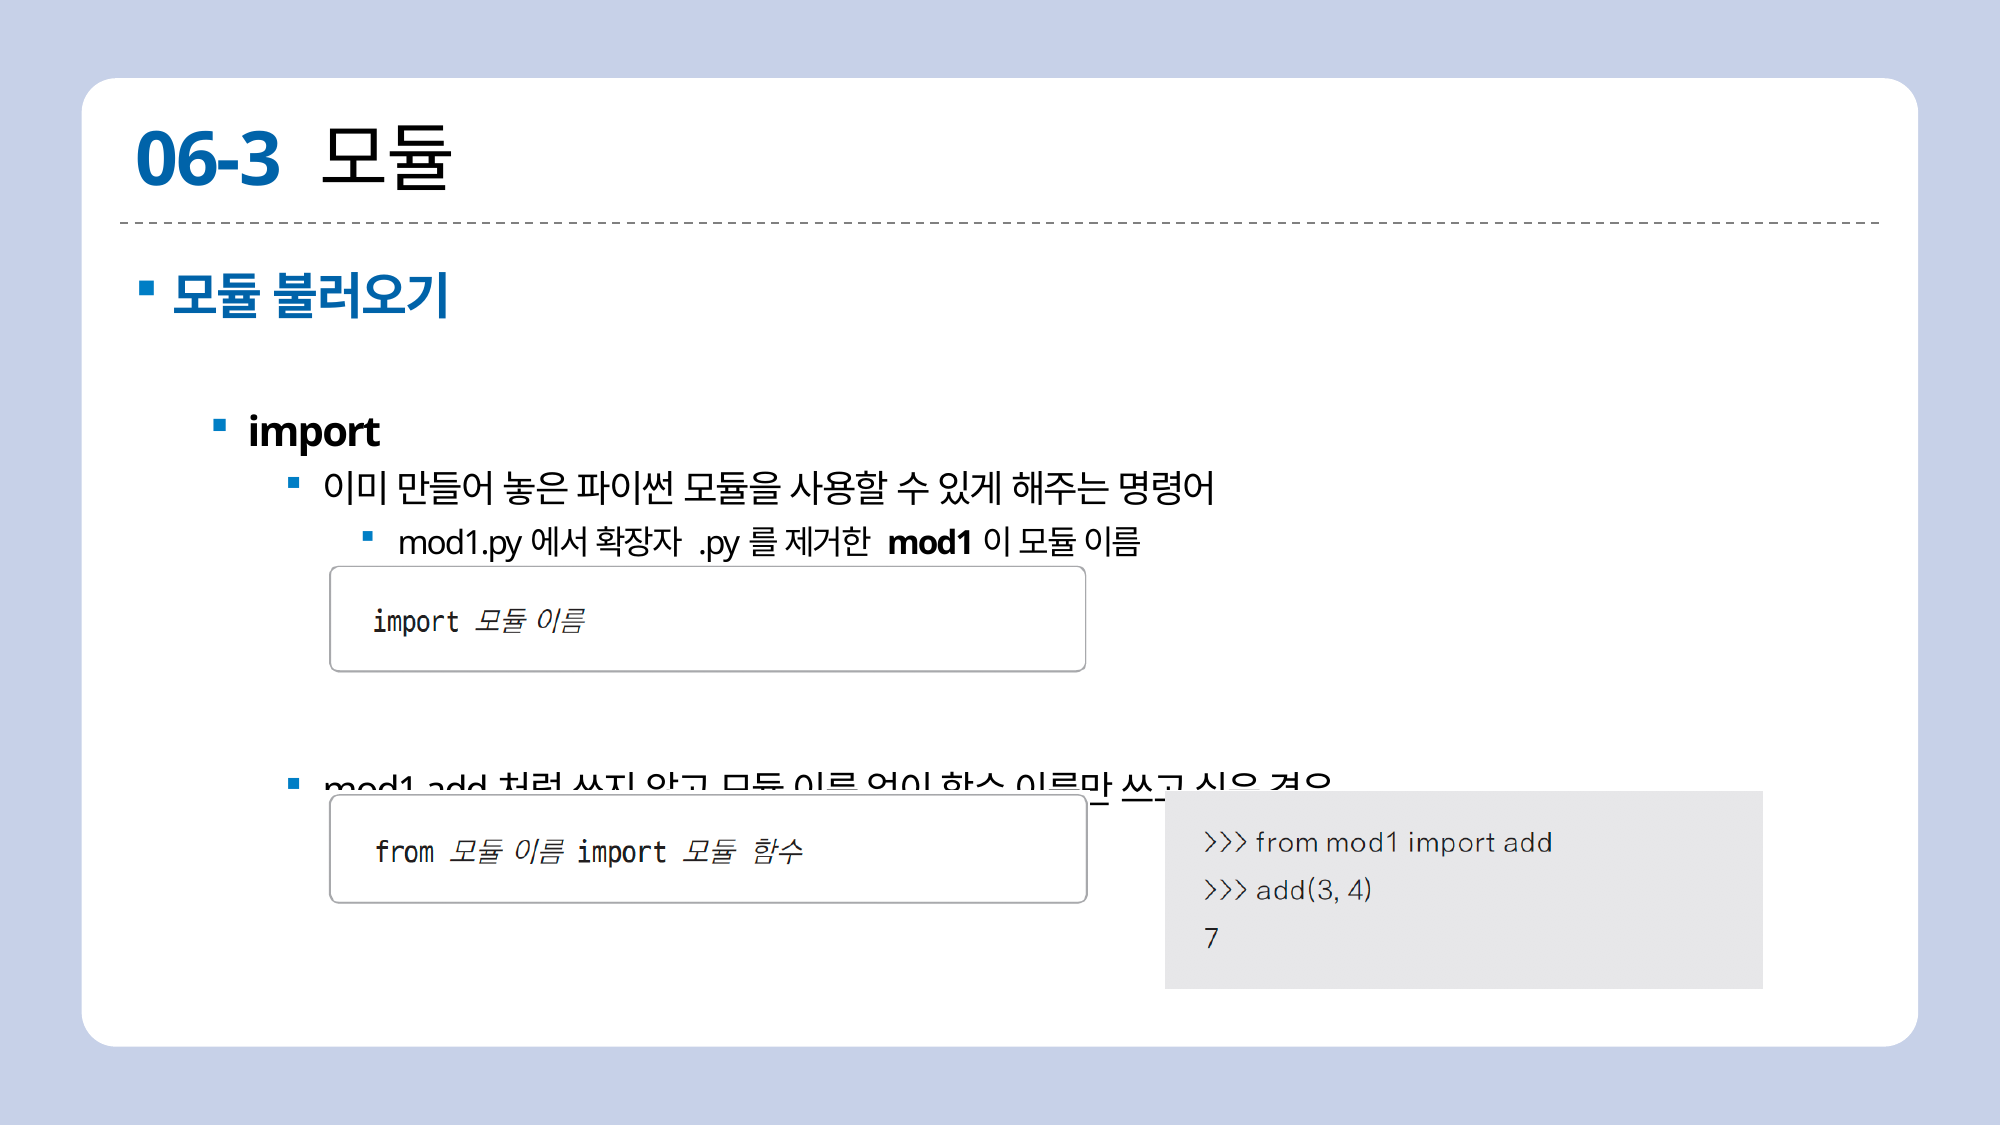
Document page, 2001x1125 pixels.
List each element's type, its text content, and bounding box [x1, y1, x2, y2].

title 06-3 모듈 [120, 109, 1880, 209]
list 모듈 불러오기 import 이미 만들어 놓은 파이썬 모듈을 사용할 수 있게 해주는 명령어 mod1.py에서 확장자 .py를 제거한 mod1이 모듈 이름 mod1.add처럼 쓰지 않고 모듈 이름 없이 함수 이름만 쓰고 싶은 경우 [120, 257, 1880, 1009]
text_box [323, 562, 1090, 679]
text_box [323, 790, 1090, 907]
picture [1165, 790, 1763, 989]
